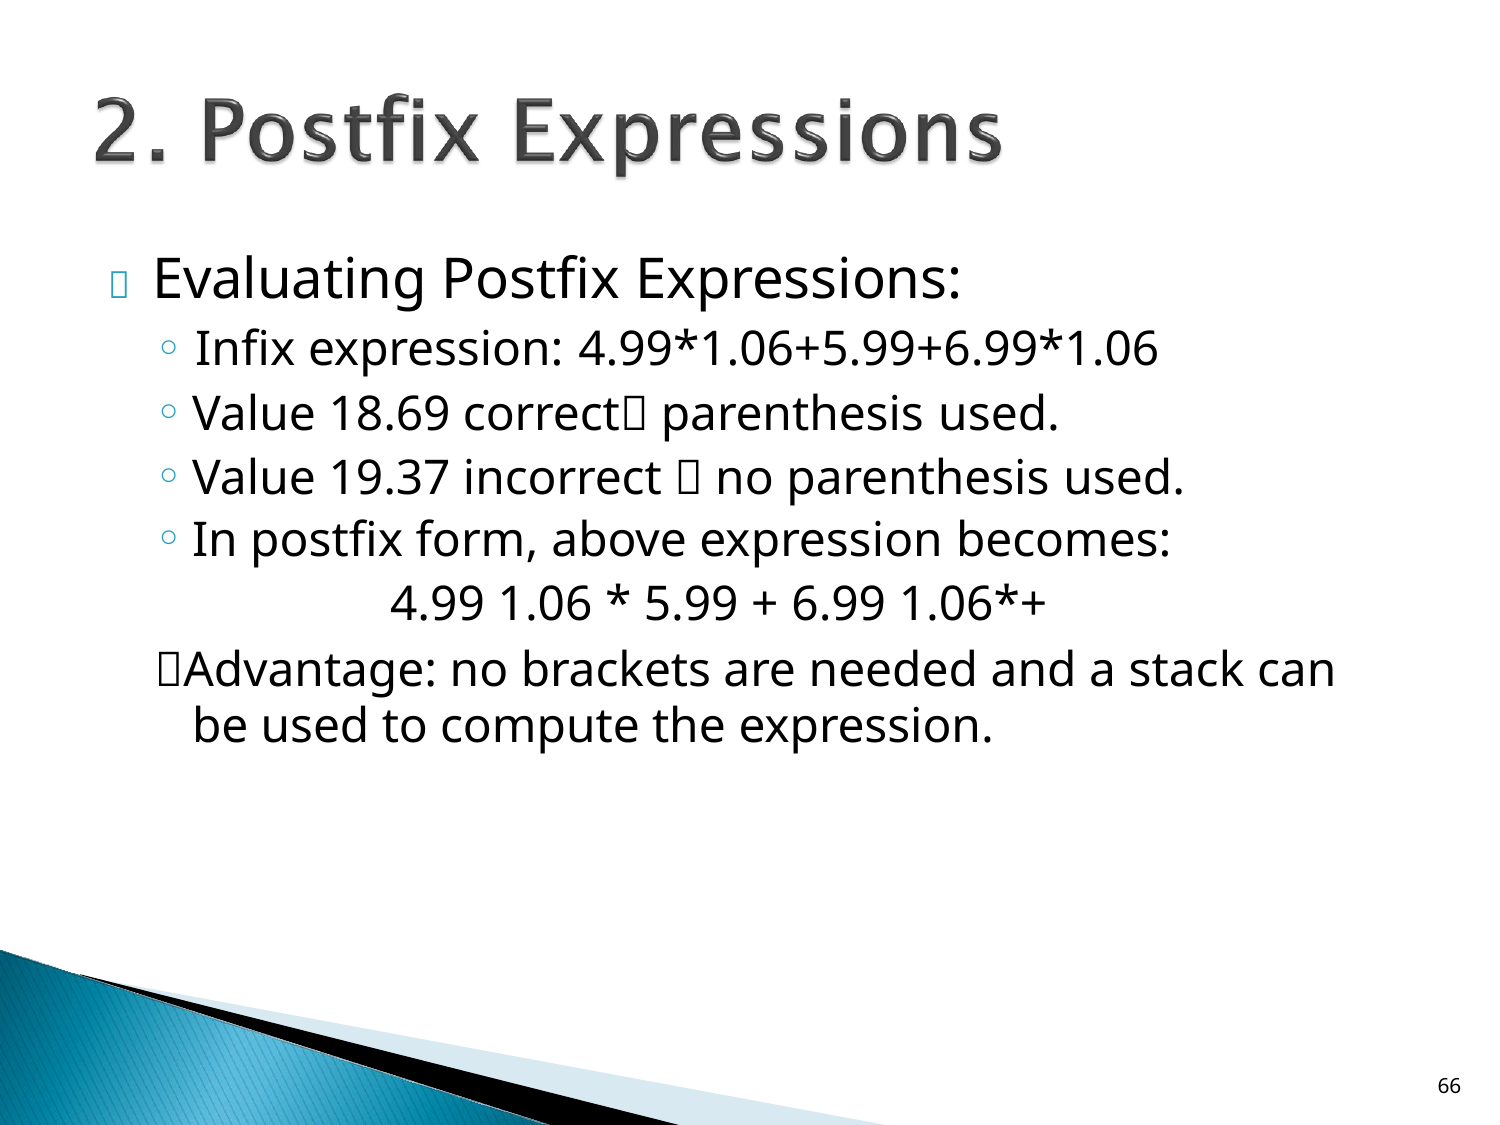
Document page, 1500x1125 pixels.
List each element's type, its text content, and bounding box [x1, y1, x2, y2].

title  Evaluating Postfix Expressions: [105, 242, 999, 431]
picture [0, 948, 558, 1125]
text_box ◦ Infix expression: 4.99*1.06+5.99+6.99*1.06 Value 18.69 correct parenthesis used. Value 19.37 incorrect  no parenthesis used. In postfix form, above expression becomes: 4.99 1.06 * 5.99 + 6.99 1.06*+ Advantage: no brackets are needed and a stack can be used to compute the expression. [152, 317, 1401, 753]
text_box [32, 59, 1090, 198]
slide_number 64 [1433, 1079, 1468, 1125]
